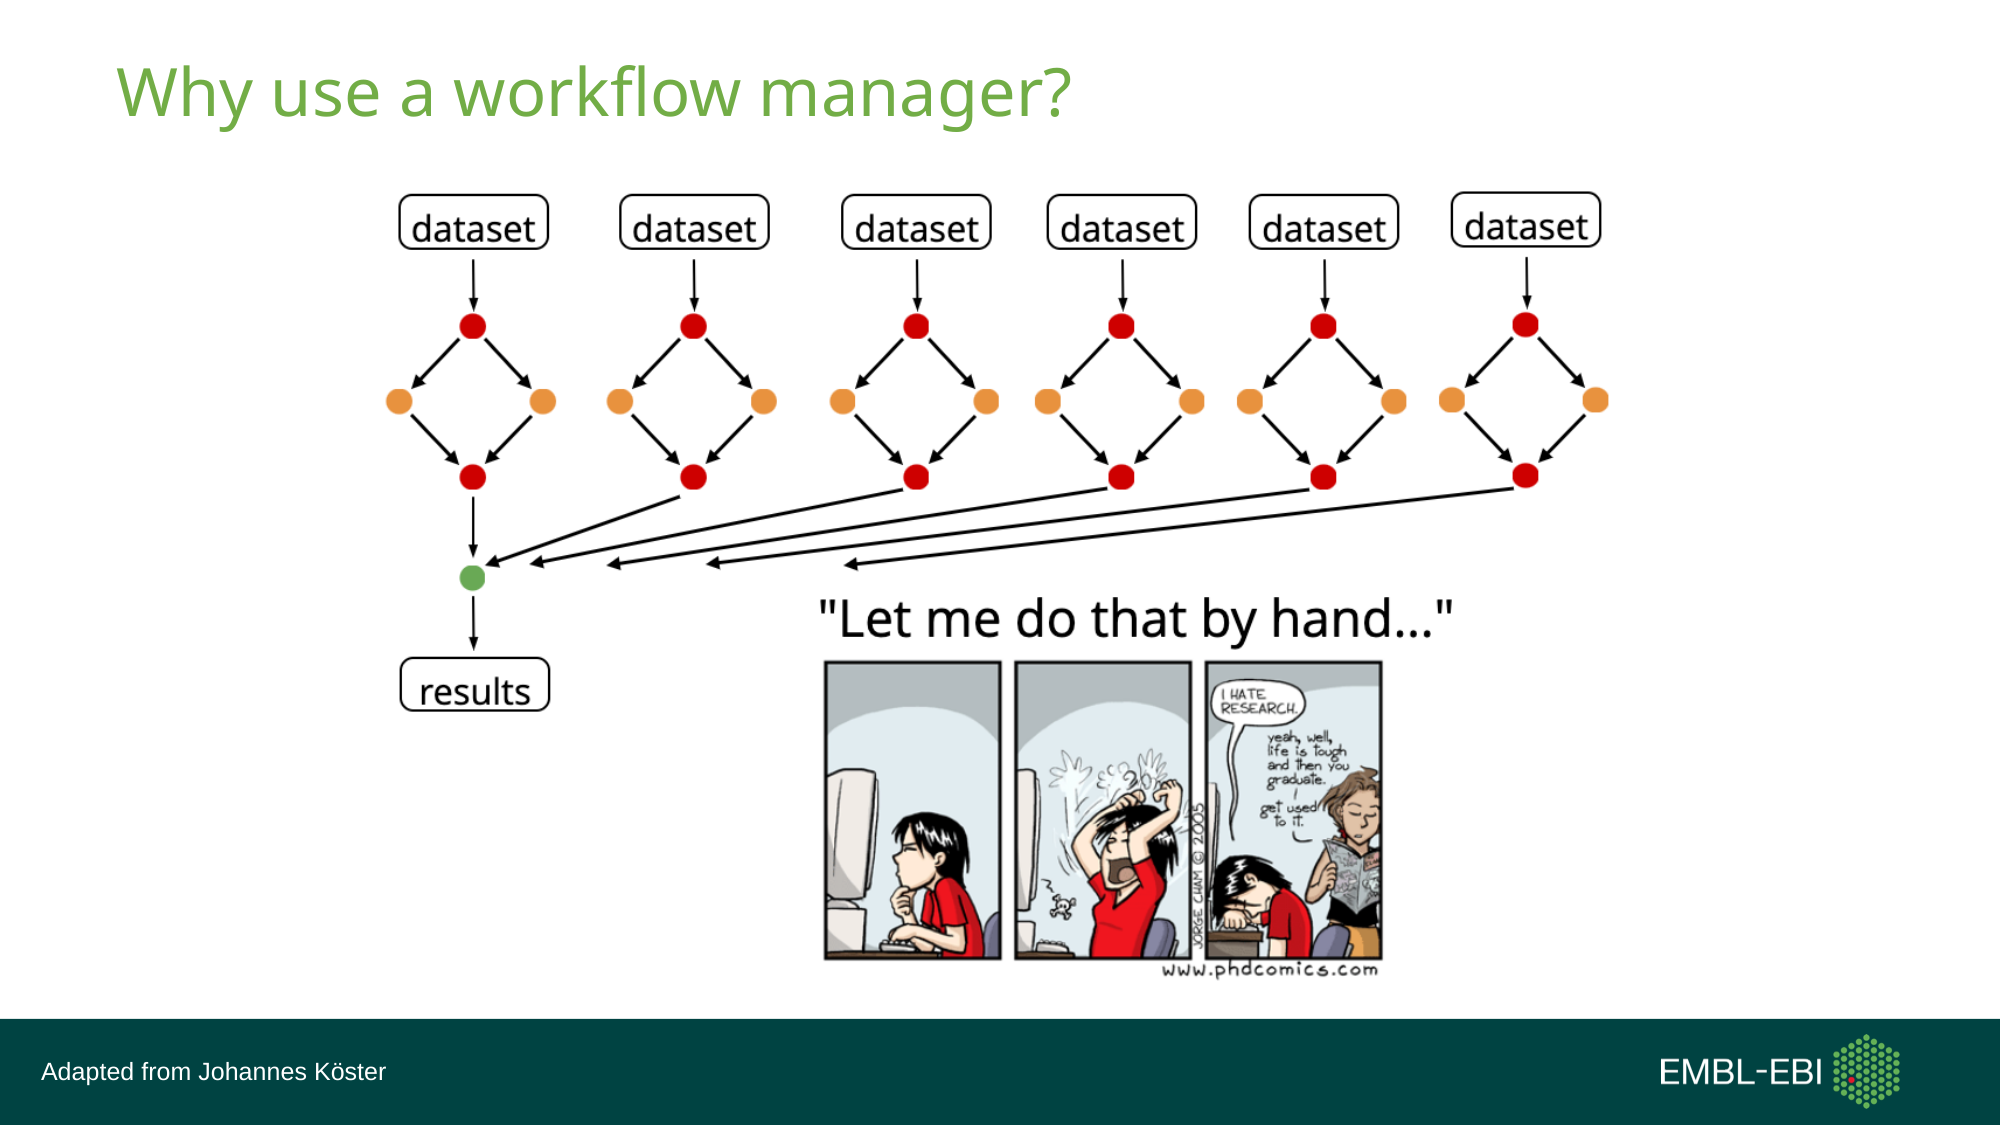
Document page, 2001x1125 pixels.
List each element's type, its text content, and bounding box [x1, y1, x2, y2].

text_box Adapted from Johannes Köster [26, 1048, 403, 1093]
picture [1661, 1034, 1900, 1109]
picture [360, 174, 1640, 990]
title Why use a workflow manager? [116, 50, 1900, 175]
